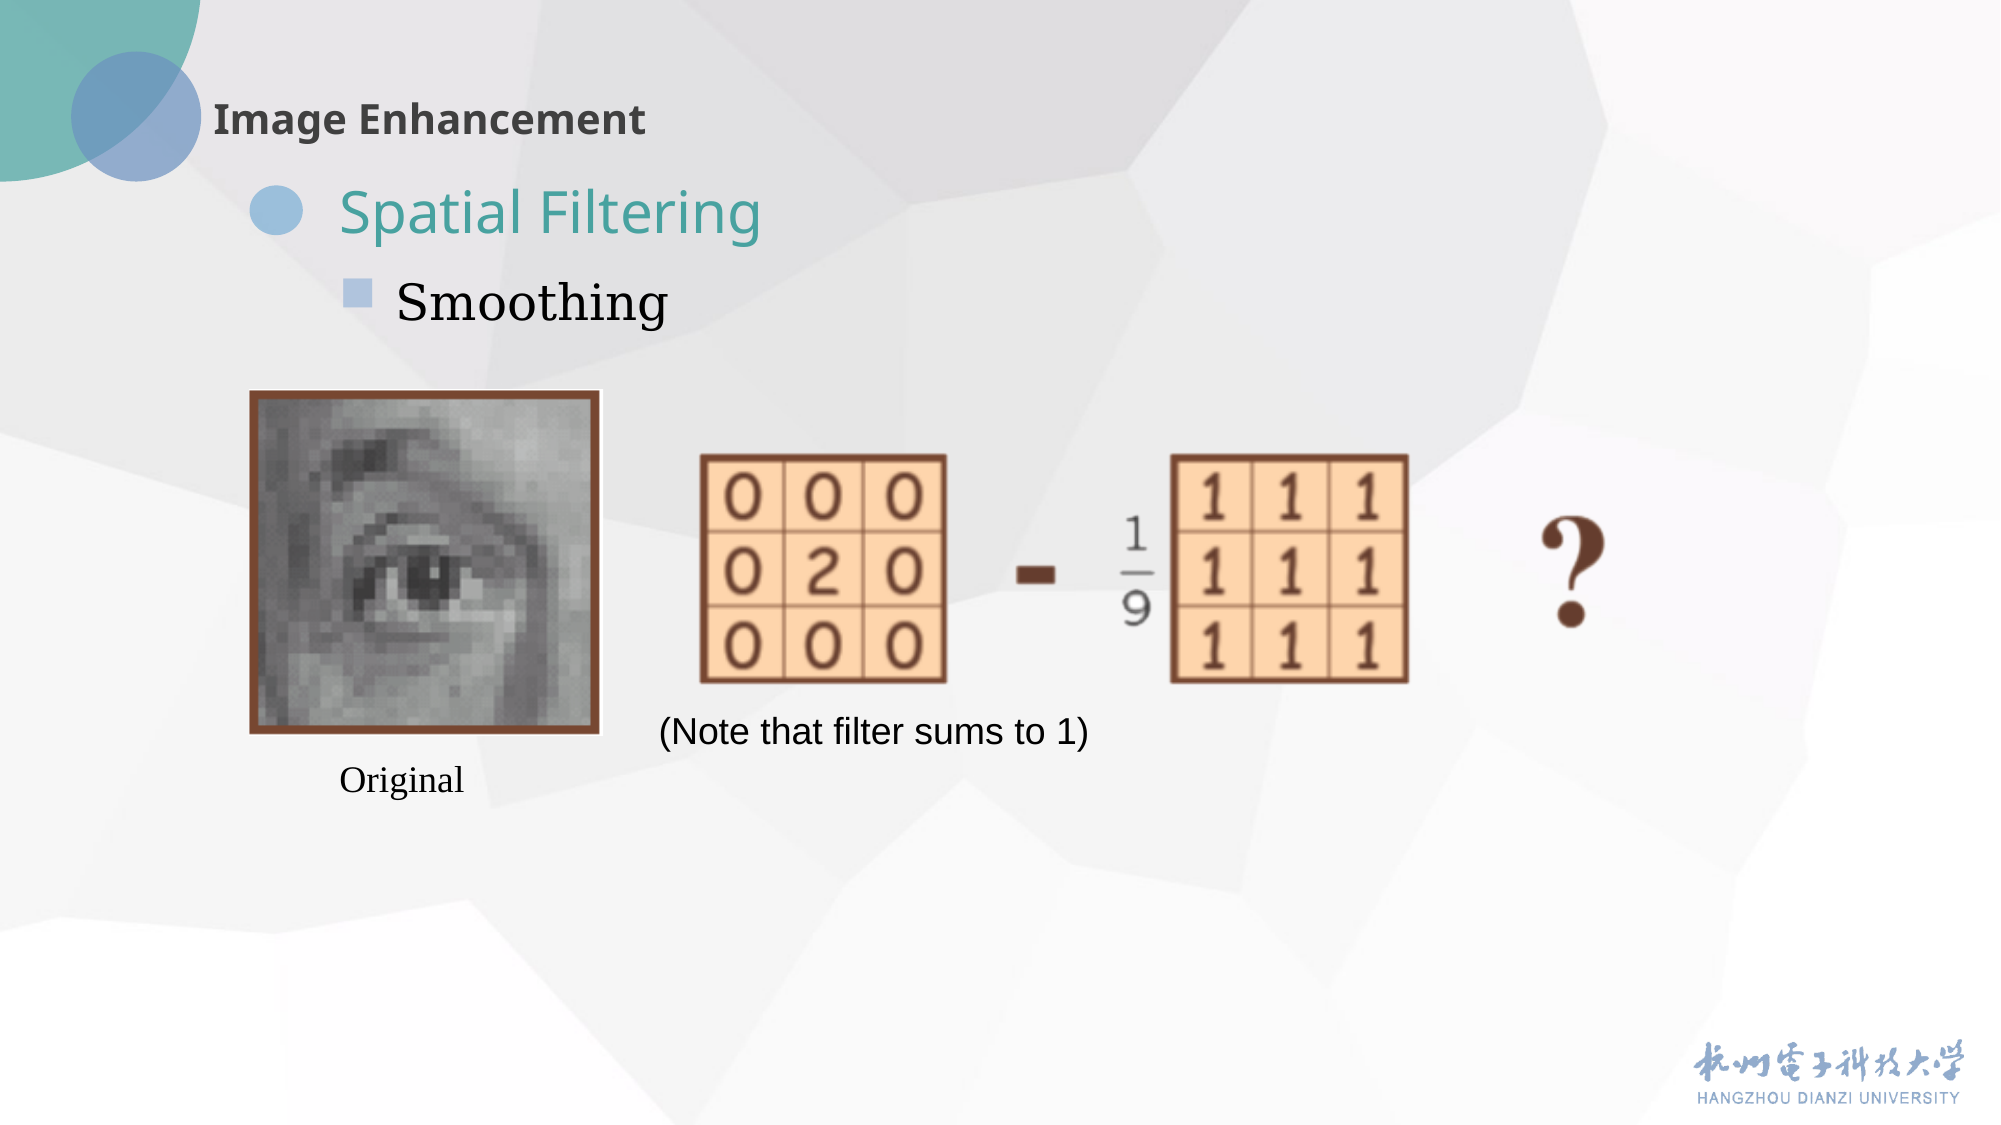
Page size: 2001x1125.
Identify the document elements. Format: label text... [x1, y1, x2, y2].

text_box Smoothing [324, 262, 1426, 338]
text_box [0, 0, 202, 183]
text_box [248, 184, 304, 237]
text_box Spatial Filtering [324, 167, 1717, 253]
text_box [70, 50, 203, 183]
picture [0, 0, 2001, 1125]
text_box Original [324, 747, 561, 807]
text_box (Note that filter sums to 1) [643, 699, 1105, 760]
